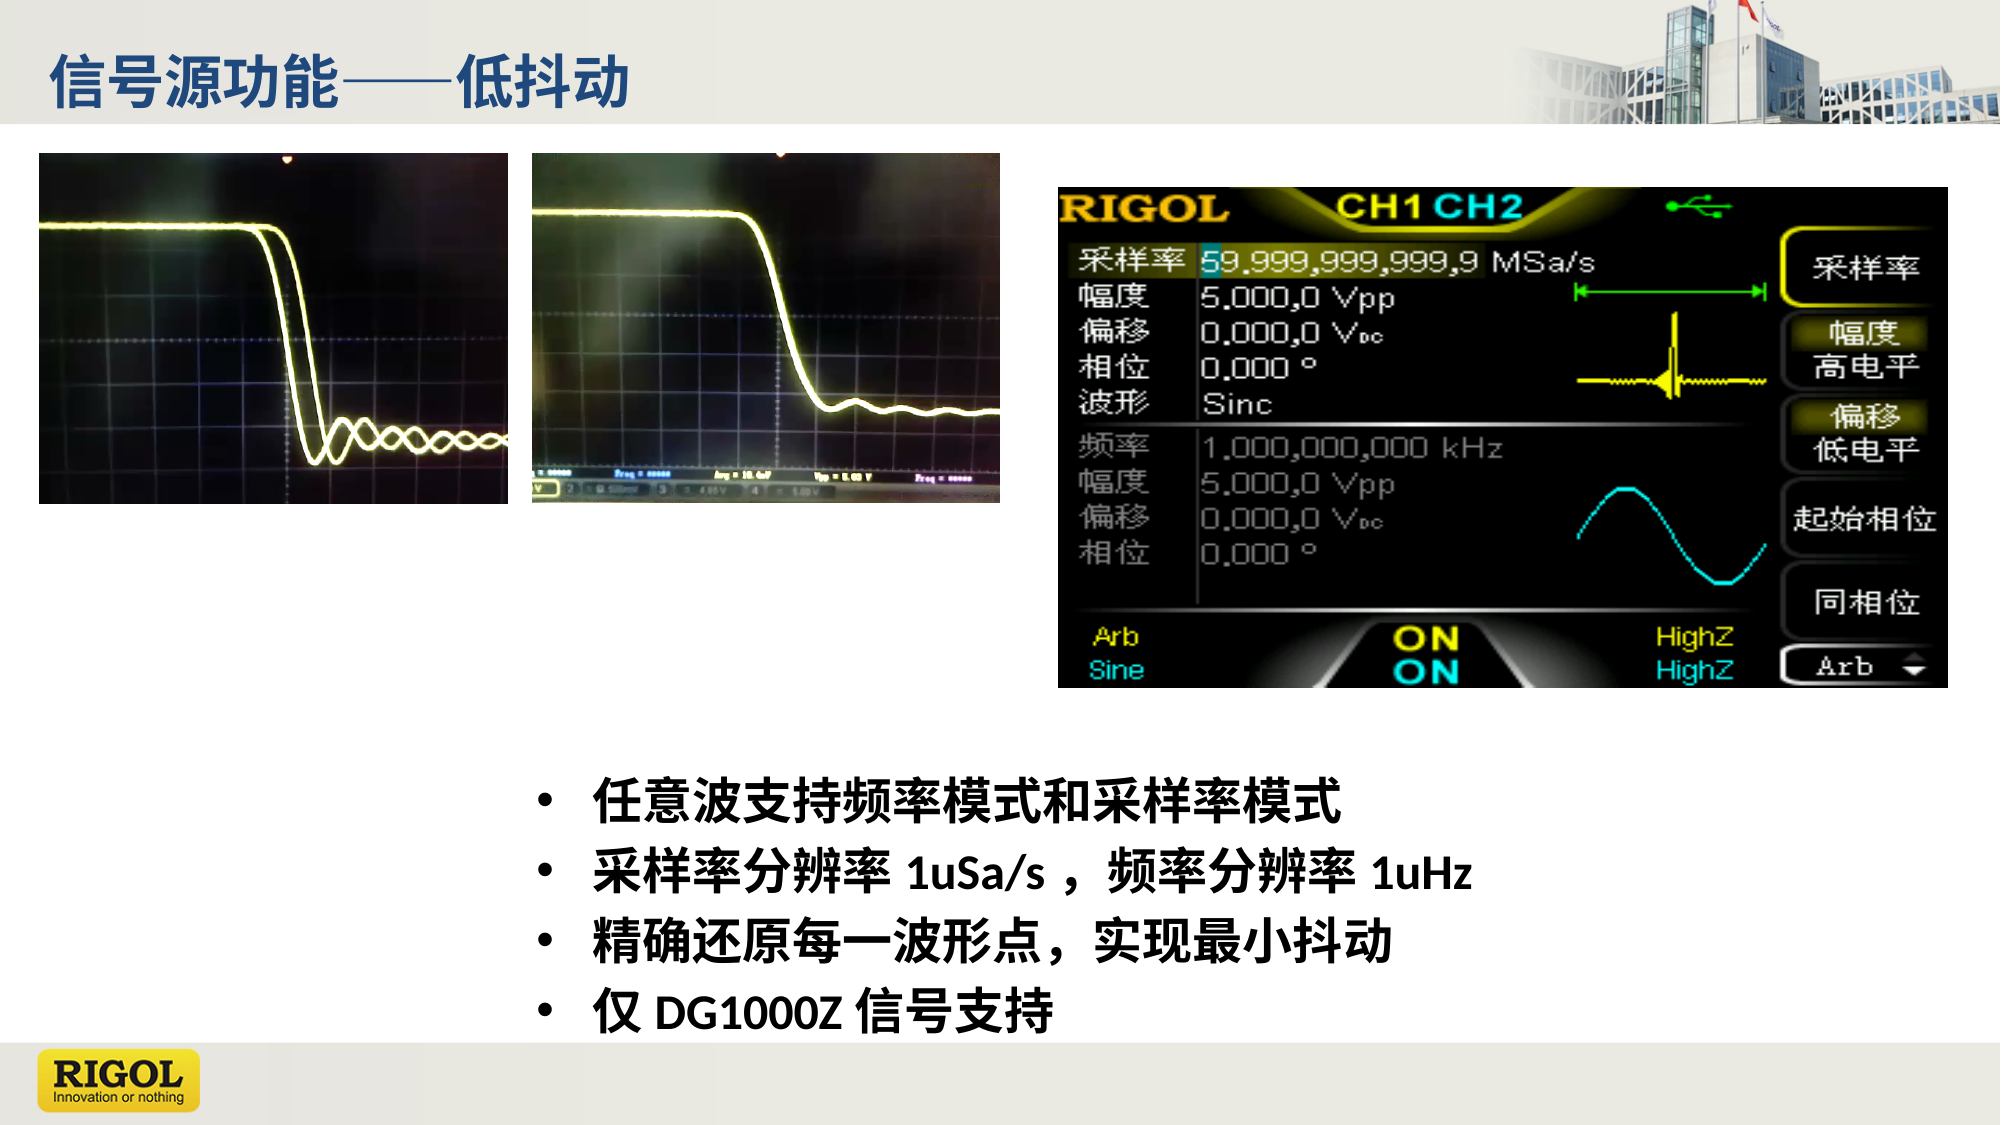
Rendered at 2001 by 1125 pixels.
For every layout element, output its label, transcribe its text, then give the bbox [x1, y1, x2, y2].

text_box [530, 152, 1001, 505]
list 任意波支持频率模式和采样率模式 采样率分辨率1uSa/s，频率分辨率1uHz 精确还原每一波形点，实现最小抖动 仅DG1000Z信号支持 [521, 761, 2000, 1020]
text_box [38, 152, 509, 505]
title 信号源功能——低抖动 [33, 37, 1650, 138]
picture [0, 0, 2000, 1125]
